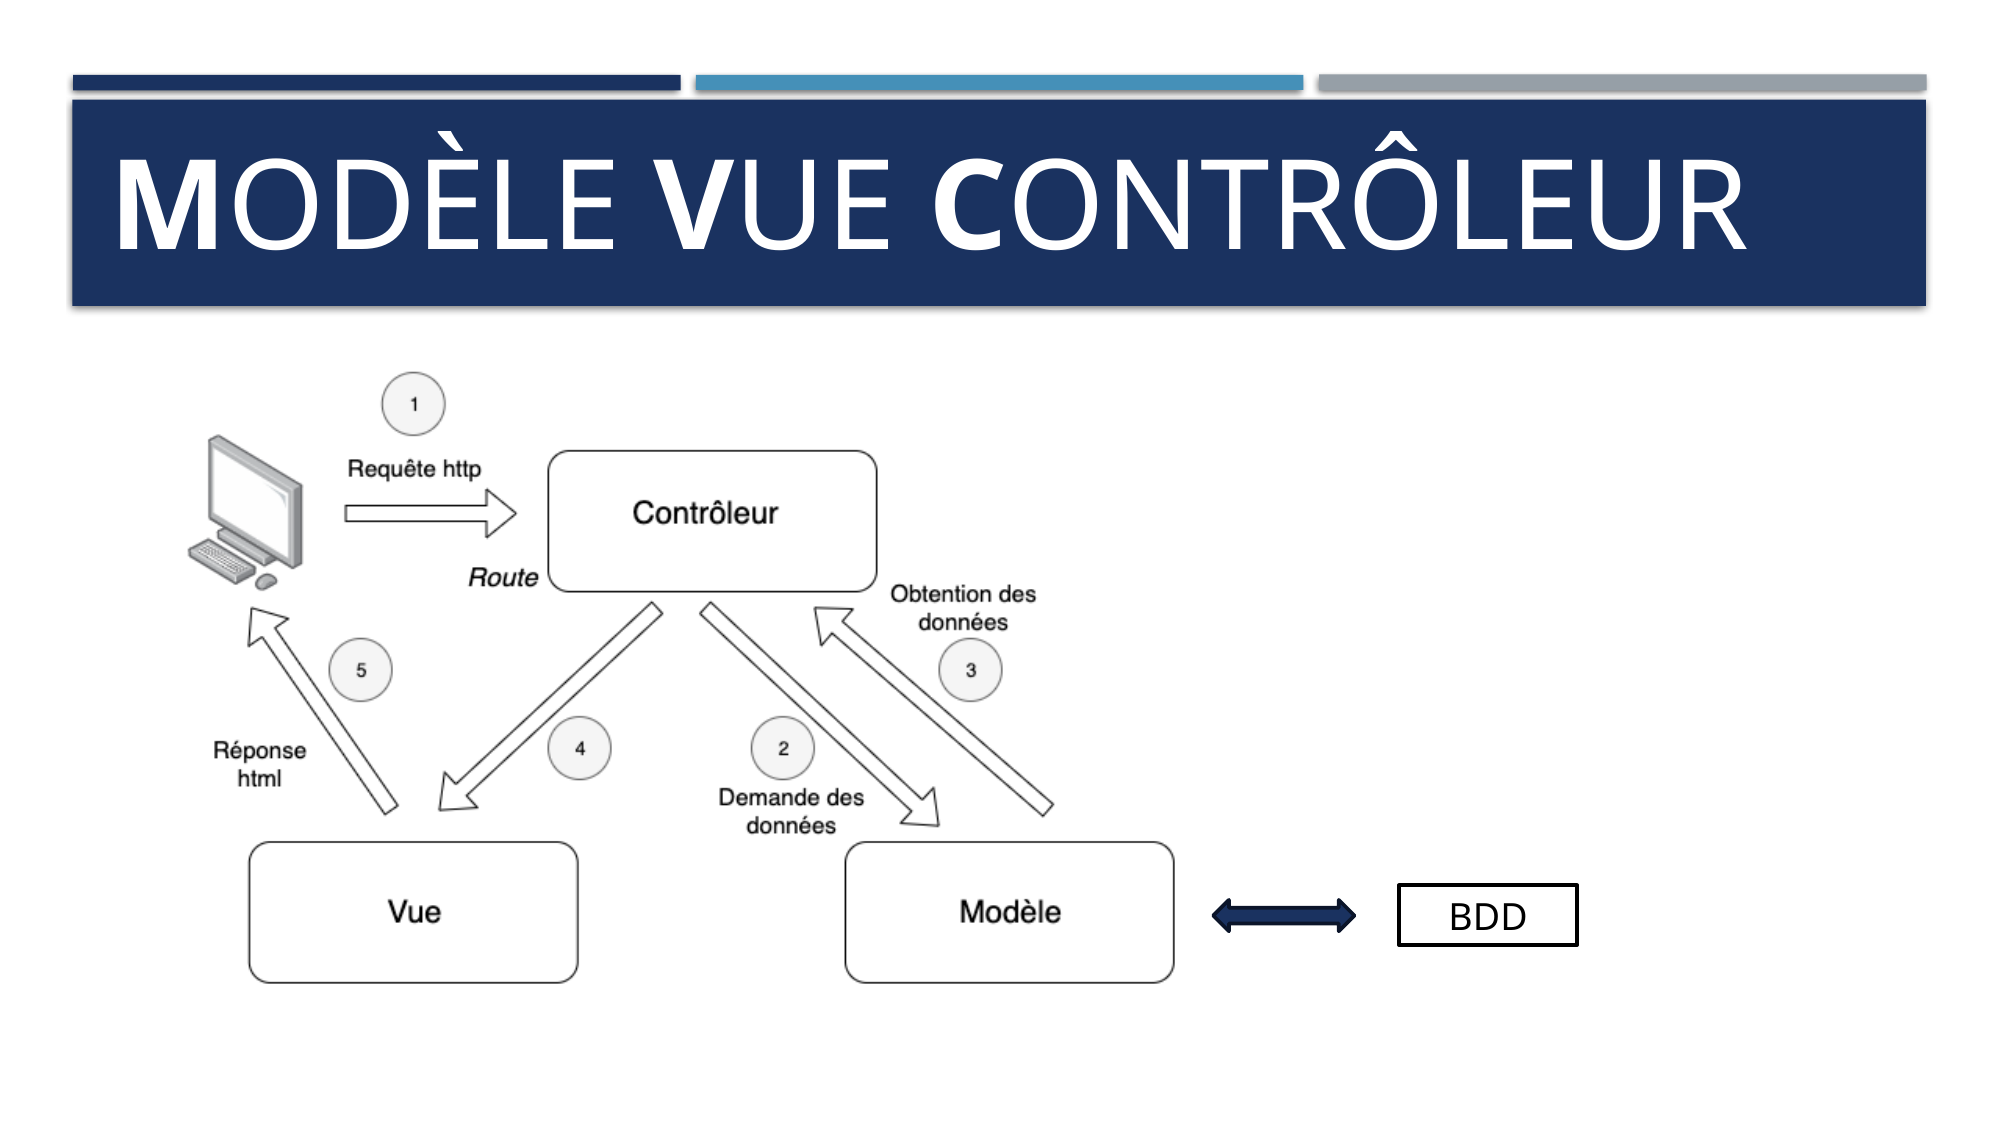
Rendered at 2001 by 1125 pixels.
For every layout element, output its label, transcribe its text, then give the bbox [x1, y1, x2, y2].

text_box BDD [1397, 883, 1579, 947]
title Modèle vue contrôleur [94, 119, 1904, 282]
picture [148, 332, 1214, 1023]
text_box [1220, 898, 1356, 933]
